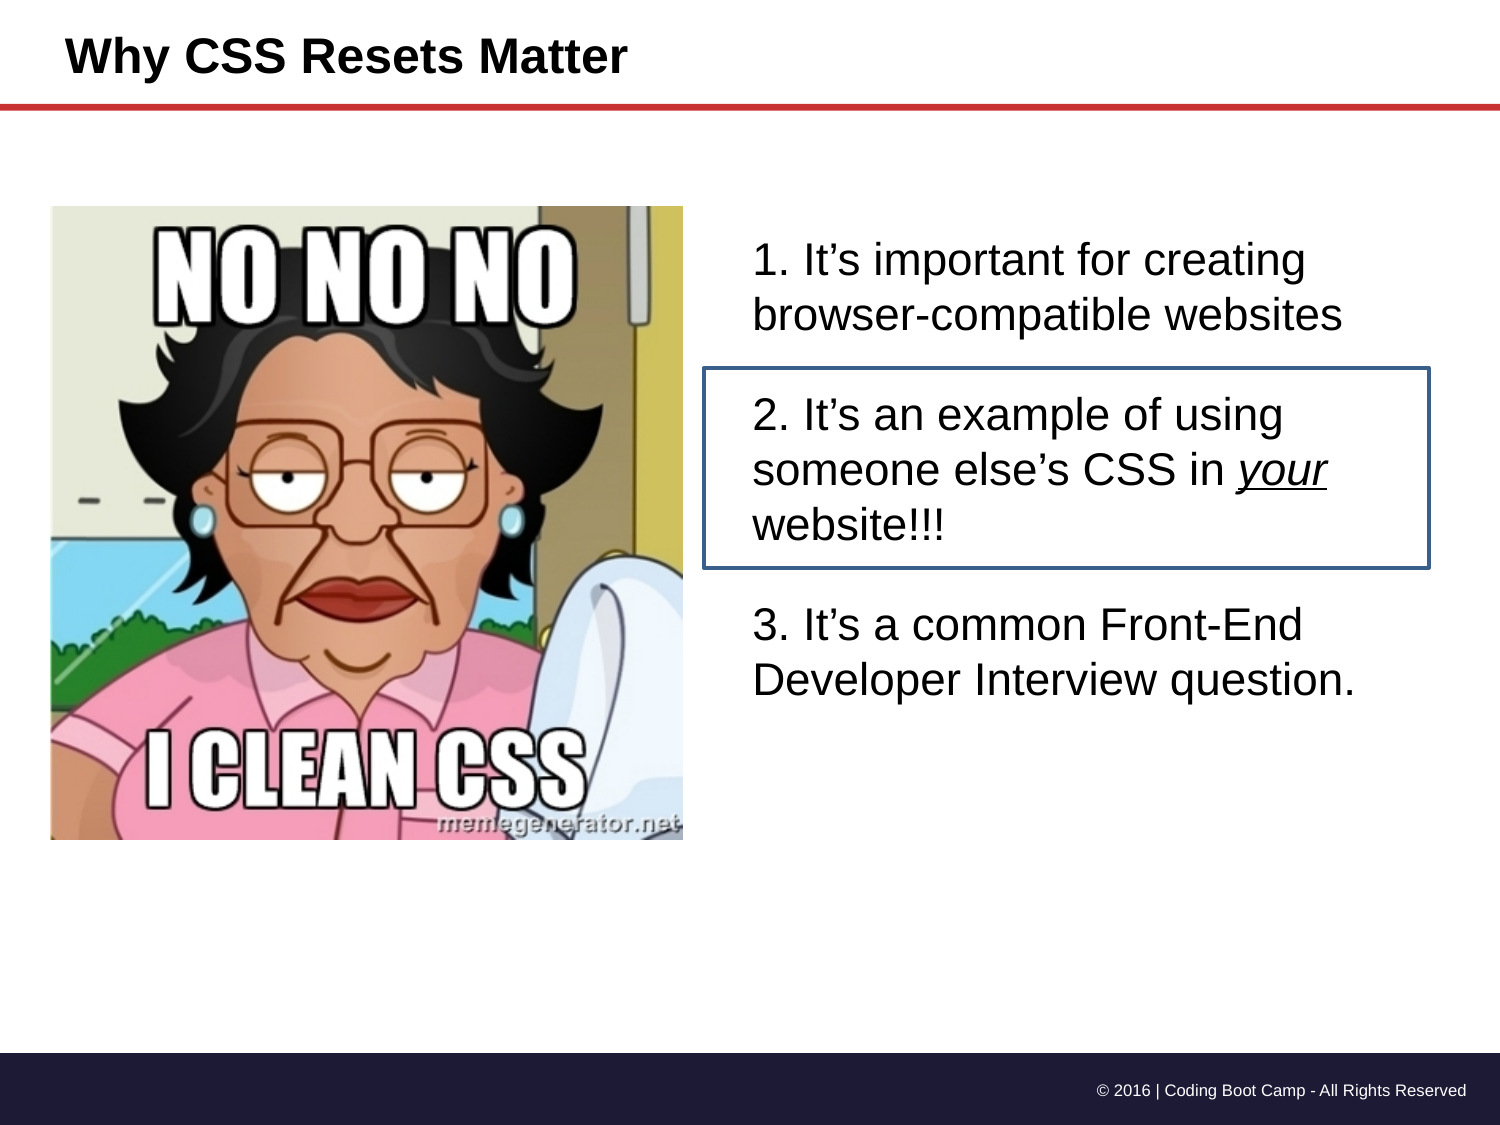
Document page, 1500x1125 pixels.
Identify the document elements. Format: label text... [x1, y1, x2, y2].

text_box It’s important for creating browser-compatible websites It’s an example of using someone else’s CSS in your website!!! It’s a common Front-End Developer Interview question. [737, 214, 1484, 840]
picture [49, 206, 683, 840]
text_box Why CSS Resets Matter [49, 16, 913, 91]
text_box [702, 366, 1431, 570]
